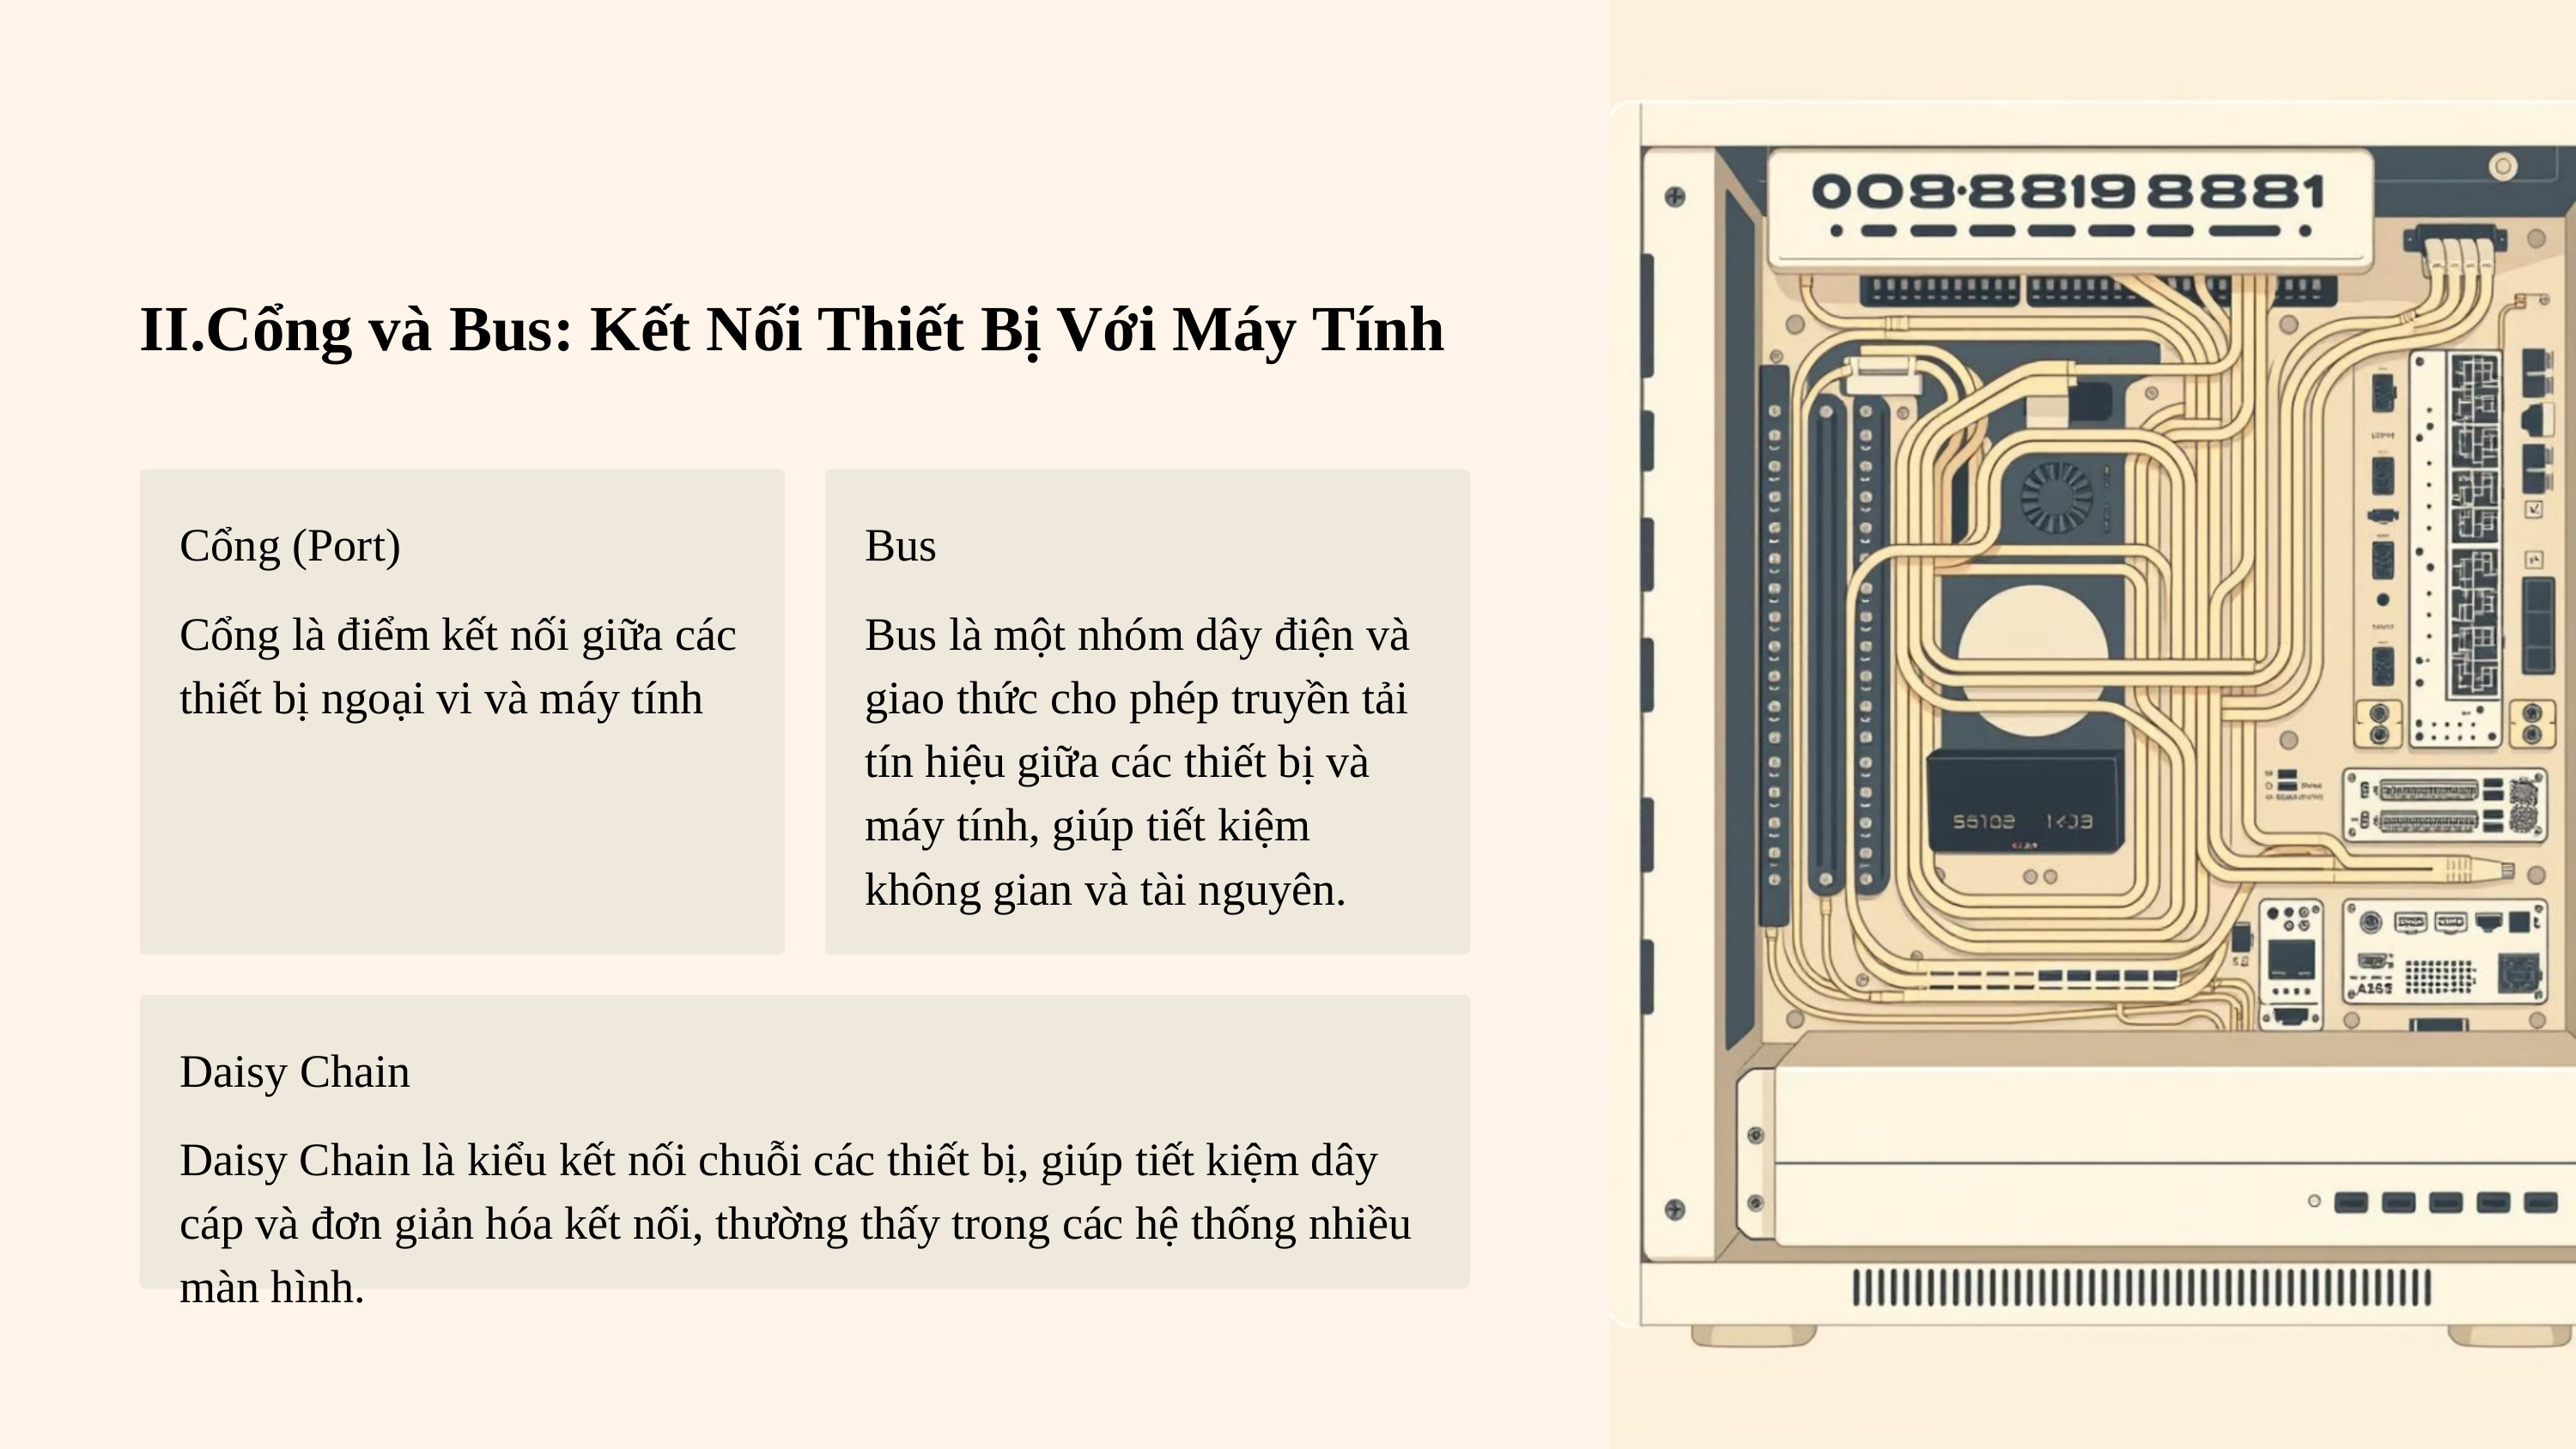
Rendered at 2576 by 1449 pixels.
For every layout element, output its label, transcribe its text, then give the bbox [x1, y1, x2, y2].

text_box [824, 469, 1471, 955]
text_box [139, 469, 786, 955]
text_box Daisy Chain [179, 1034, 679, 1097]
text_box Cổng (Port) [179, 509, 679, 572]
picture [1609, 0, 2576, 1449]
text_box Cổng là điểm kết nối giữa các thiết bị ngoại vi và máy tính [179, 595, 745, 915]
text_box Bus là một nhóm dây điện và giao thức cho phép truyền tải tín hiệu giữa các thiết bị và máy tính, giúp tiết kiệm không gian và tài nguyên. [865, 595, 1431, 915]
text_box [139, 994, 1471, 1289]
text_box Bus [865, 509, 1364, 572]
text_box II.Cổng và Bus: Kết Nối Thiết Bị Với Máy Tính [139, 239, 1605, 489]
text_box Daisy Chain là kiểu kết nối chuỗi các thiết bị, giúp tiết kiệm dây cáp và đơn giản hóa kết nối, thường thấy trong các hệ thống nhiều màn hình. [179, 1120, 1431, 1249]
